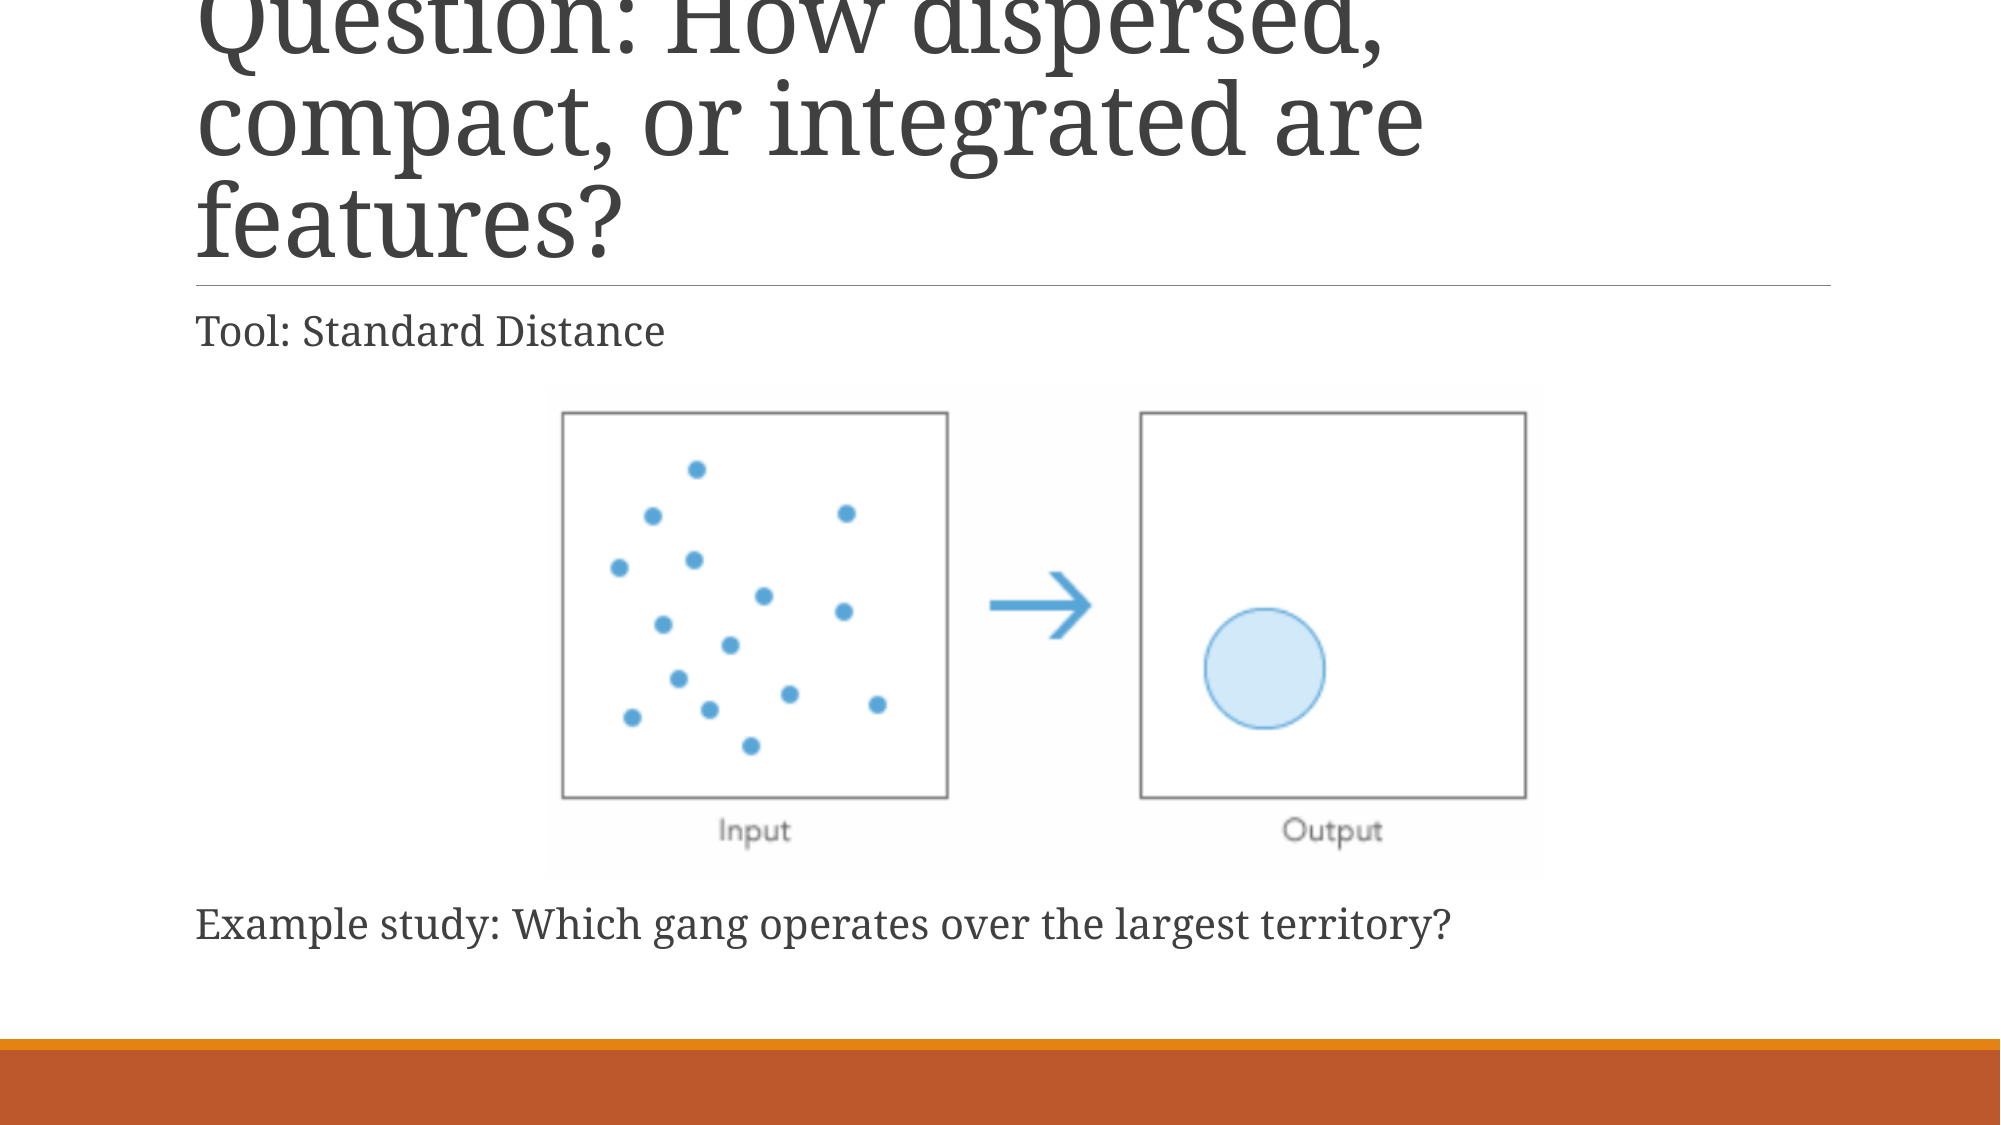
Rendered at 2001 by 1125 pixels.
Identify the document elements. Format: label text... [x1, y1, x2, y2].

picture [545, 386, 1544, 880]
title Question: How dispersed, compact, or integrated are features? [180, 47, 1830, 285]
list Tool: Standard Distance Example study: Which gang operates over the largest territory? [180, 302, 1830, 963]
